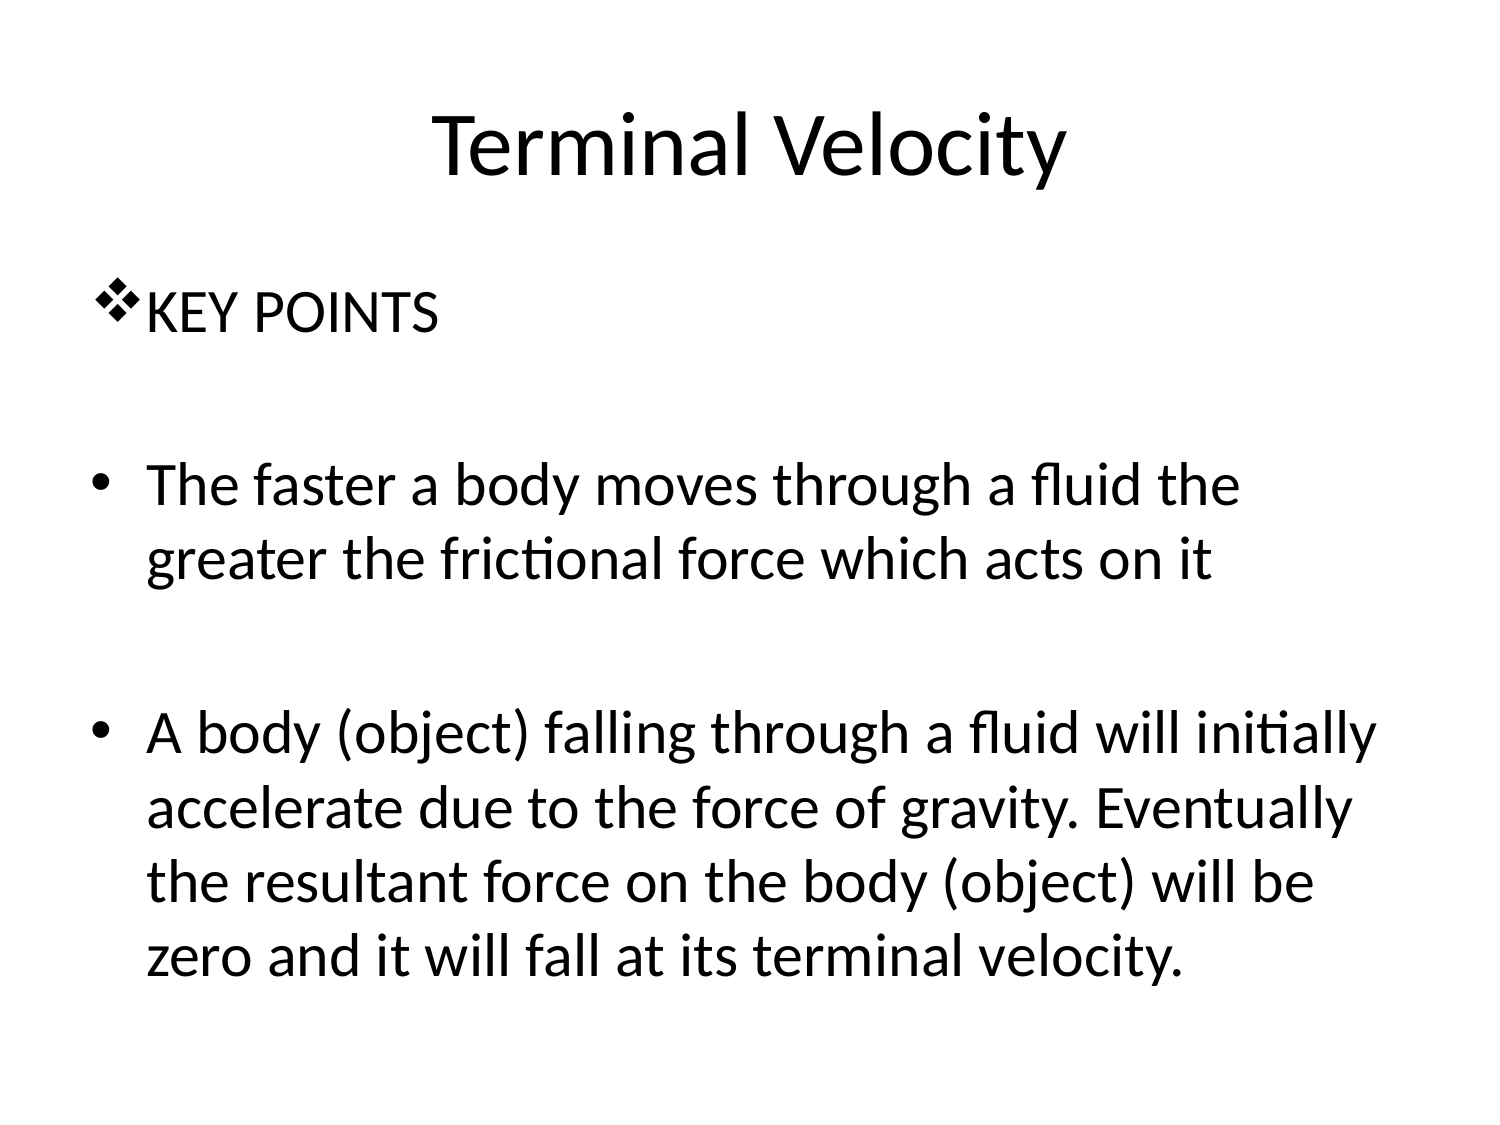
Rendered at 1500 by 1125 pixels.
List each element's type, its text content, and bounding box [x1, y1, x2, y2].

title Terminal Velocity [75, 45, 1425, 233]
list KEY POINTS The faster a body moves through a fluid the greater the frictional force which acts on it A body (object) falling through a fluid will initially accelerate due to the force of gravity. Eventually the resultant force on the body (object) will be zero and it will fall at its terminal velocity. [75, 262, 1425, 1005]
